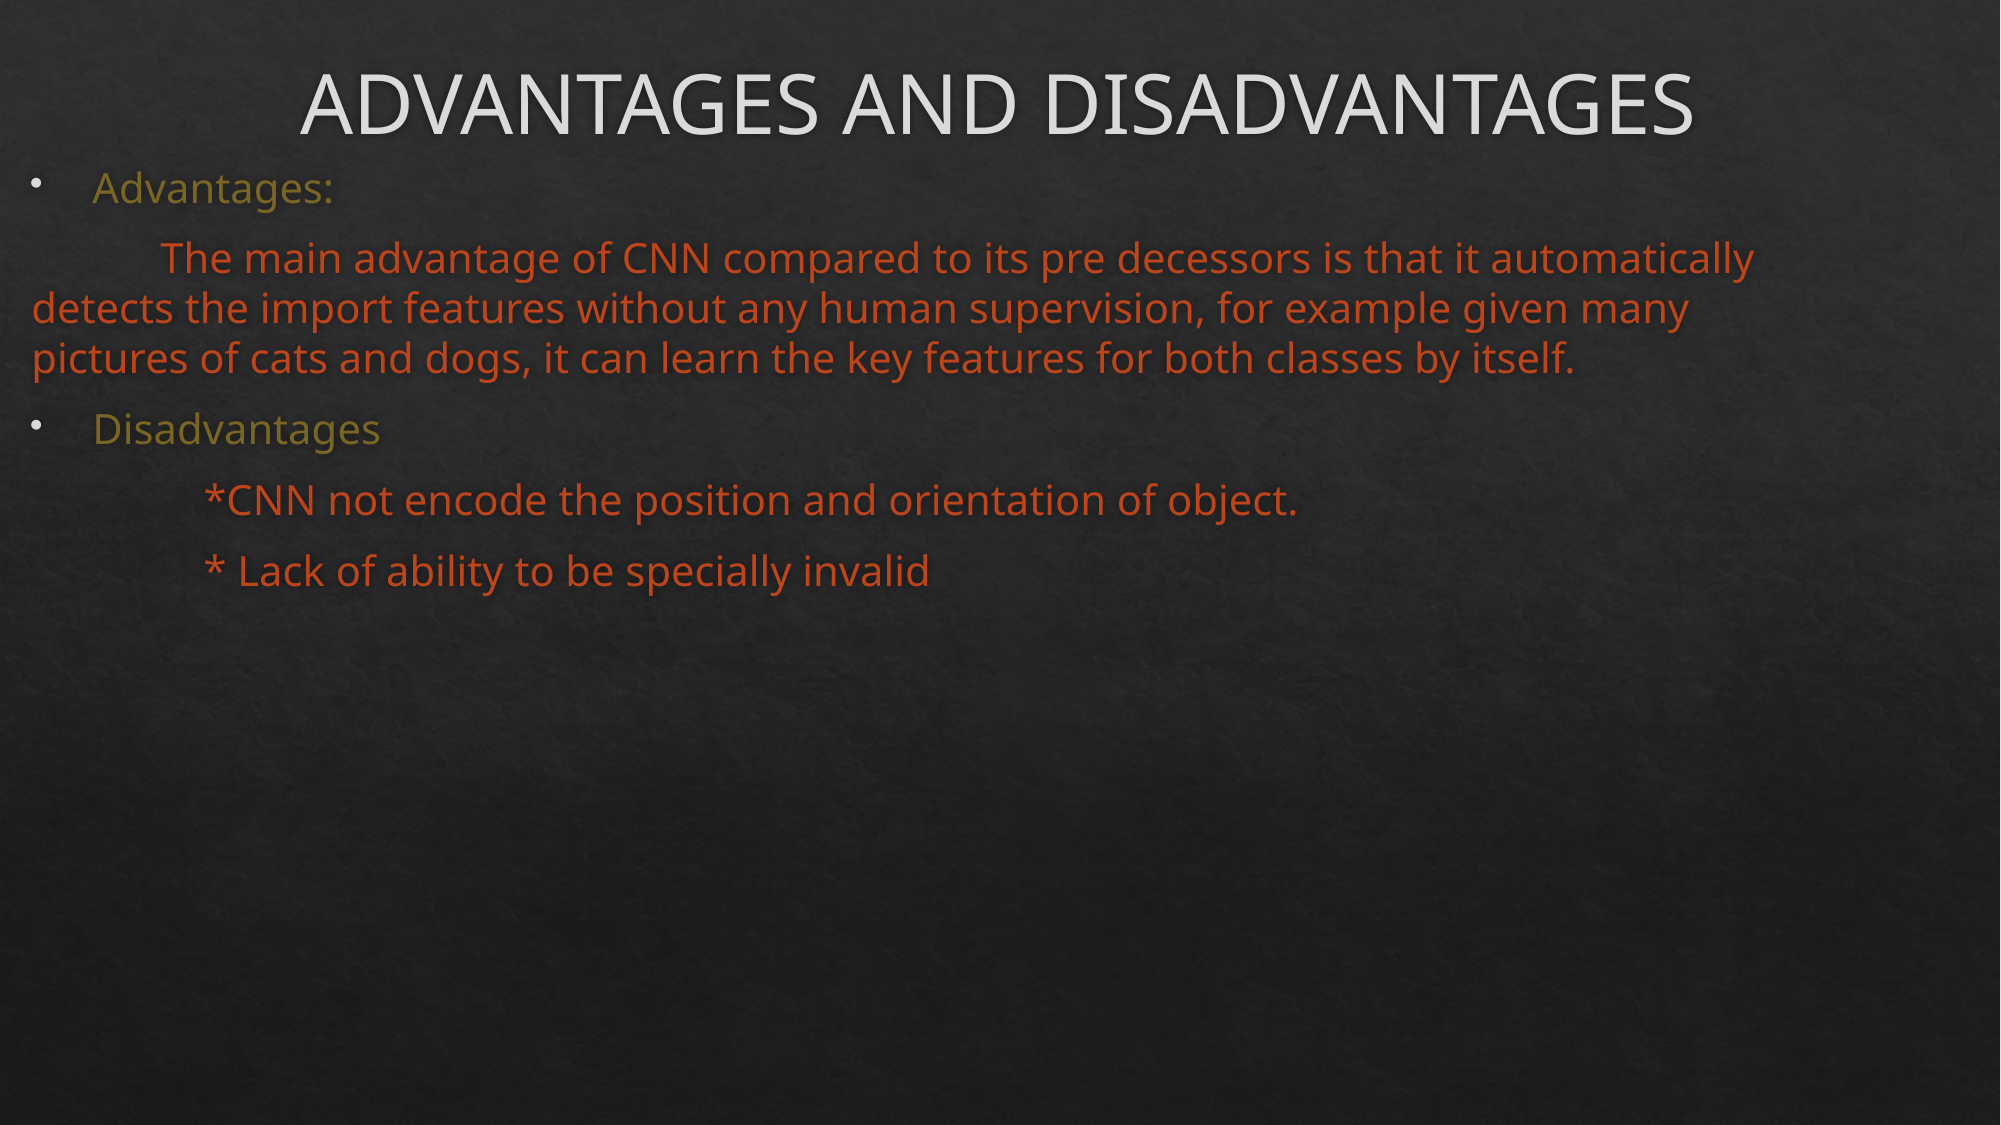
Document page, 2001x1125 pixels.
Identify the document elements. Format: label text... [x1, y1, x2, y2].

title ADVANTAGES AND DISADVANTAGES [149, 27, 1849, 149]
list Advantages: The main advantage of CNN compared to its pre decessors is that it automatically detects the import features without any human supervision, for example given many pictures of cats and dogs, it can learn the key features for both classes by itself. Disadvantages *CNN not encode the position and orientation of object. * Lack of ability to be specially invalid [10, 153, 1849, 950]
